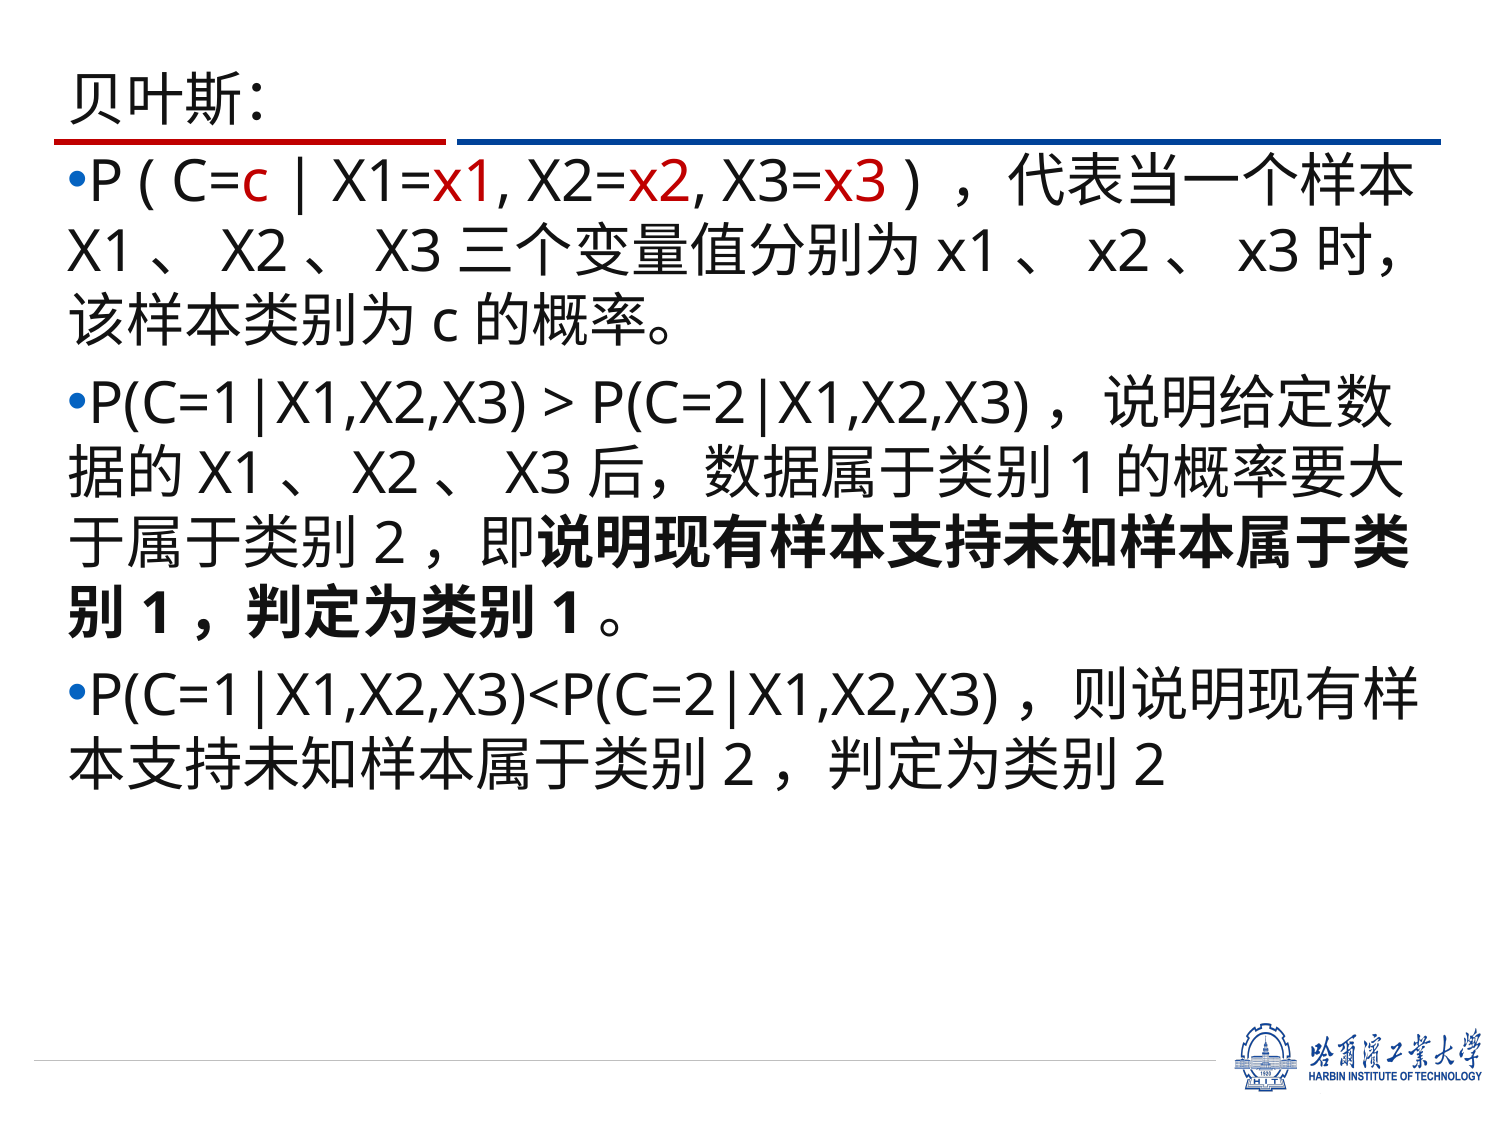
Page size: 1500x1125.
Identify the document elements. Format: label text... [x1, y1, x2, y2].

picture [1204, 1023, 1482, 1094]
text_box 贝叶斯： P ( C=c | X1=x1, X2=x2, X3=x3 ) ，代表当一个样本X1、X2、X3三个变量值分别为x1、x2、x3时，该样本类别为c的概率。 P(C=1|X1,X2,X3) > P(C=2|X1,X2,X3)，说明给定数据的X1、X2、X3后，数据属于类别1的概率要大于属于类别2，即说明现有样本支持未知样本属于类别1，判定为类别1。 P(C=1|X1,X2,X3)<P(C=2|X1,X2,X3)，则说明现有样本支持未知样本属于类别2，判定为类别2 [53, 54, 1447, 805]
